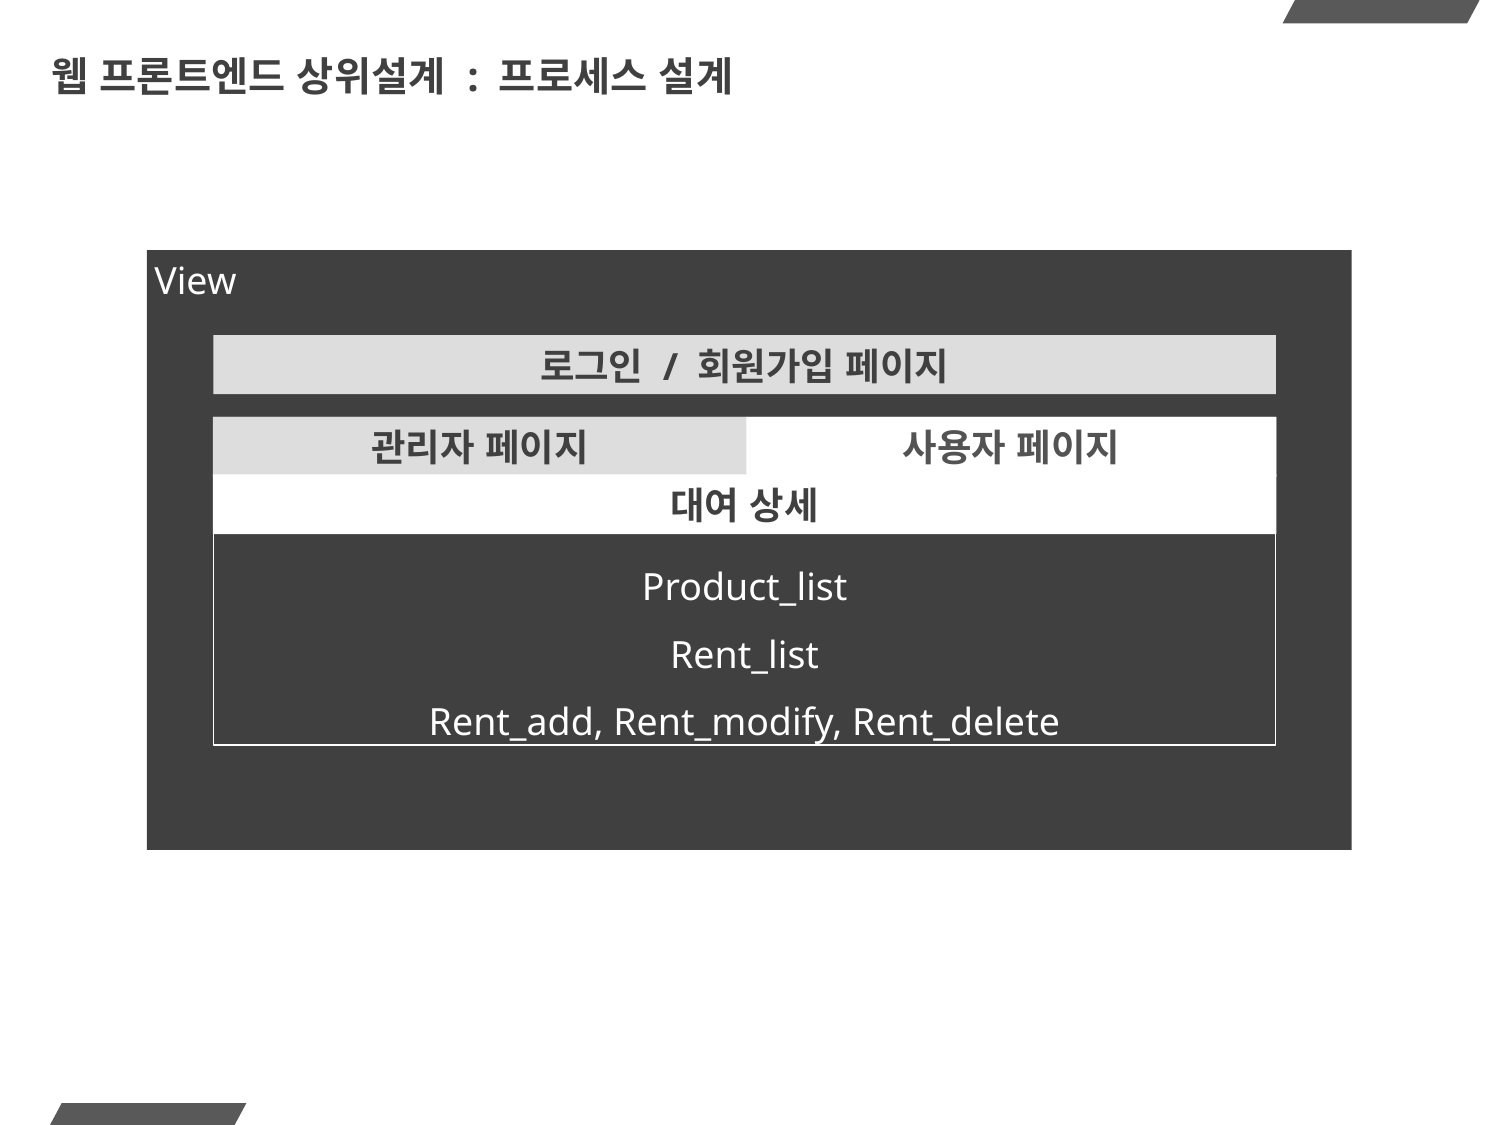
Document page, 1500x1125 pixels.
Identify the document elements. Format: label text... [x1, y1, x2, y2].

title 웹 프론트엔드 상위설계 : 프로세스 설계 [36, 49, 1242, 111]
text_box 사용자 페이지 [746, 416, 1277, 474]
text_box 대여 상세 [212, 474, 1277, 535]
text_box 로그인 / 회원가입 페이지 [213, 335, 1276, 395]
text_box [213, 533, 1276, 745]
text_box 관리자 페이지 [212, 416, 746, 474]
text_box View [146, 250, 1352, 850]
